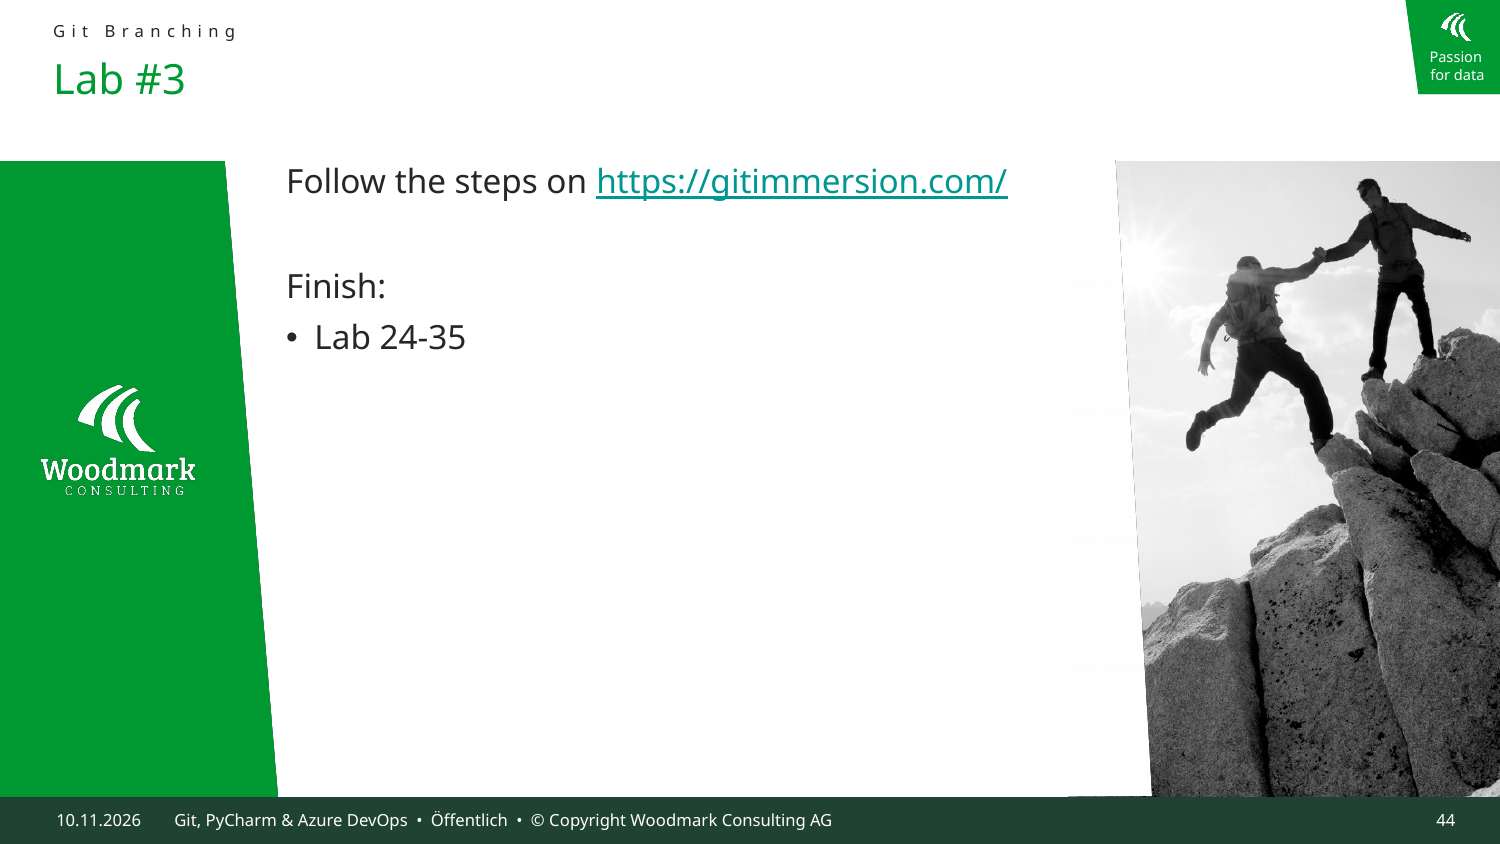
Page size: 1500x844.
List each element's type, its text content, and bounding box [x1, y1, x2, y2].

list Follow the steps on https://gitimmersion.com/ Finish: Lab 24-35 [286, 161, 1111, 797]
title Lab #3 [53, 52, 1405, 154]
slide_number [41, 797, 159, 844]
list Git Branching [53, 10, 733, 53]
picture [0, 161, 278, 797]
picture [962, 160, 1500, 797]
footer Git, PyCharm & Azure DevOps • Öffentlich • © Copyright Woodmark Consulting AG [159, 797, 1075, 844]
slide_number 44 [1352, 797, 1471, 844]
